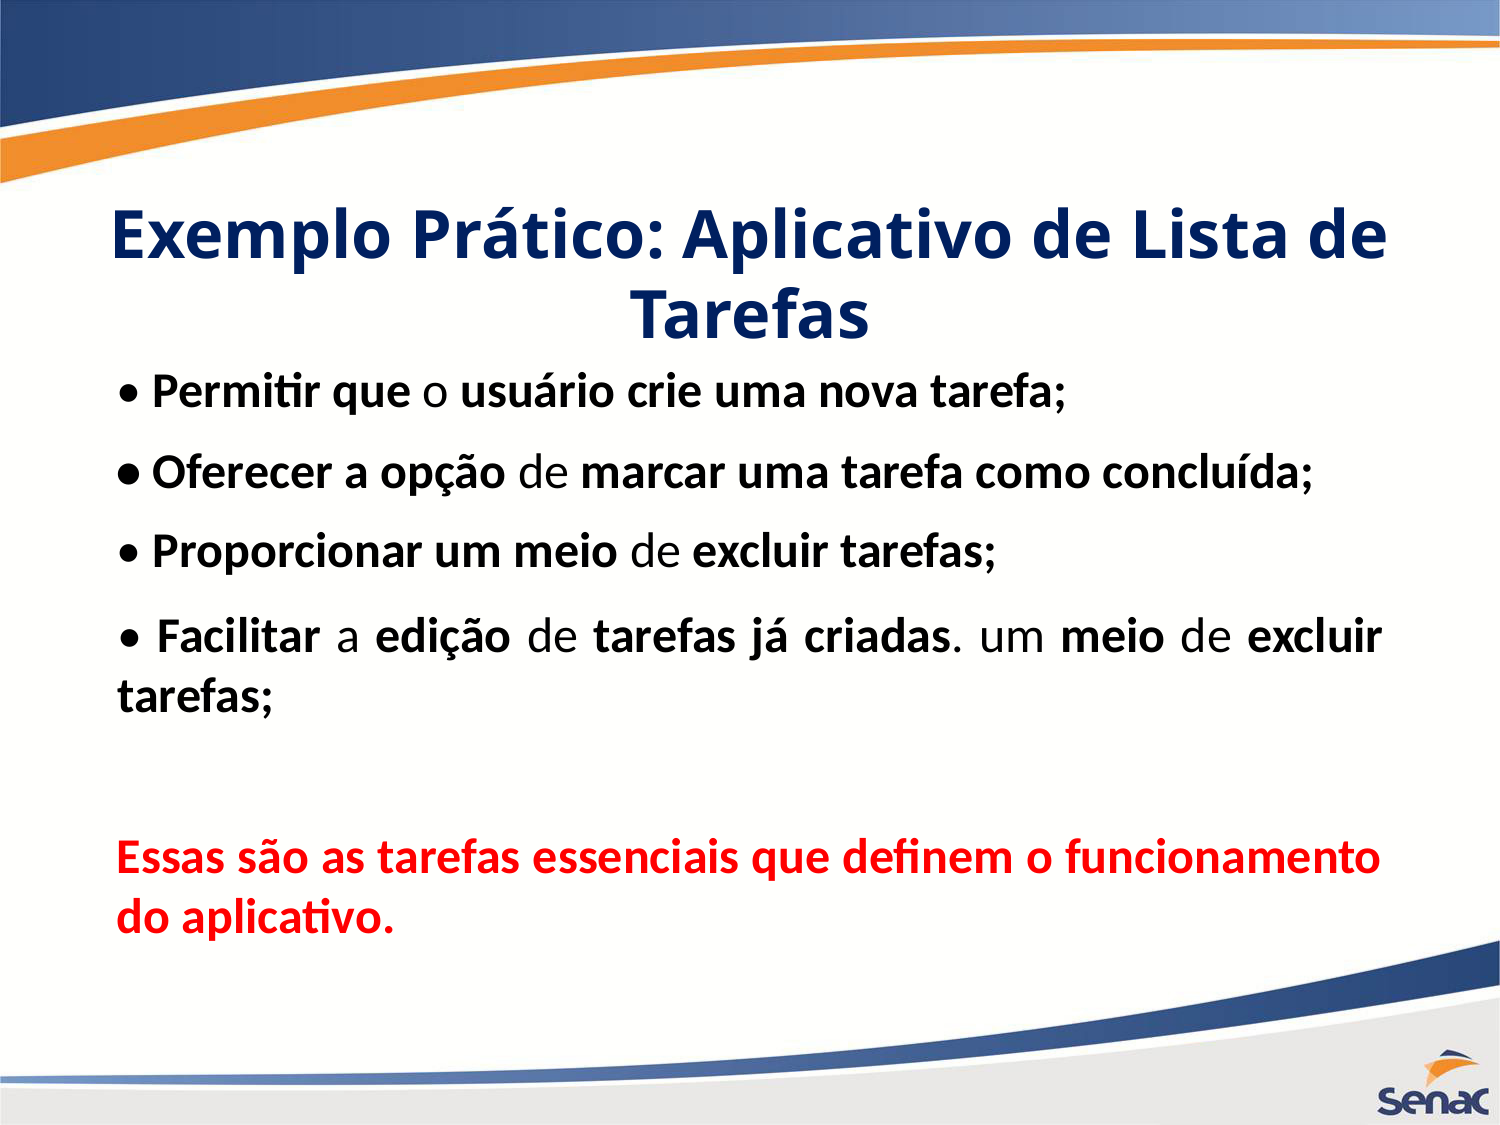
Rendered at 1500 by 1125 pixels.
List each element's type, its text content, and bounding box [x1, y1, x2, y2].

text_box • Oferecer a opção de marcar uma tarefa como concluída; [101, 431, 1398, 507]
text_box Exemplo Prático: Aplicativo de Lista de Tarefas [58, 184, 1442, 360]
text_box • Permitir que o usuário crie uma nova tarefa; [101, 349, 1398, 425]
text_box • Proporcionar um meio de excluir tarefas; [101, 509, 1398, 585]
picture [0, 0, 1500, 1125]
text_box • Facilitar a edição de tarefas já criadas. um meio de excluir tarefas; [102, 594, 1399, 730]
text_box Essas são as tarefas essenciais que definem o funcionamento do aplicativo. [101, 816, 1398, 951]
